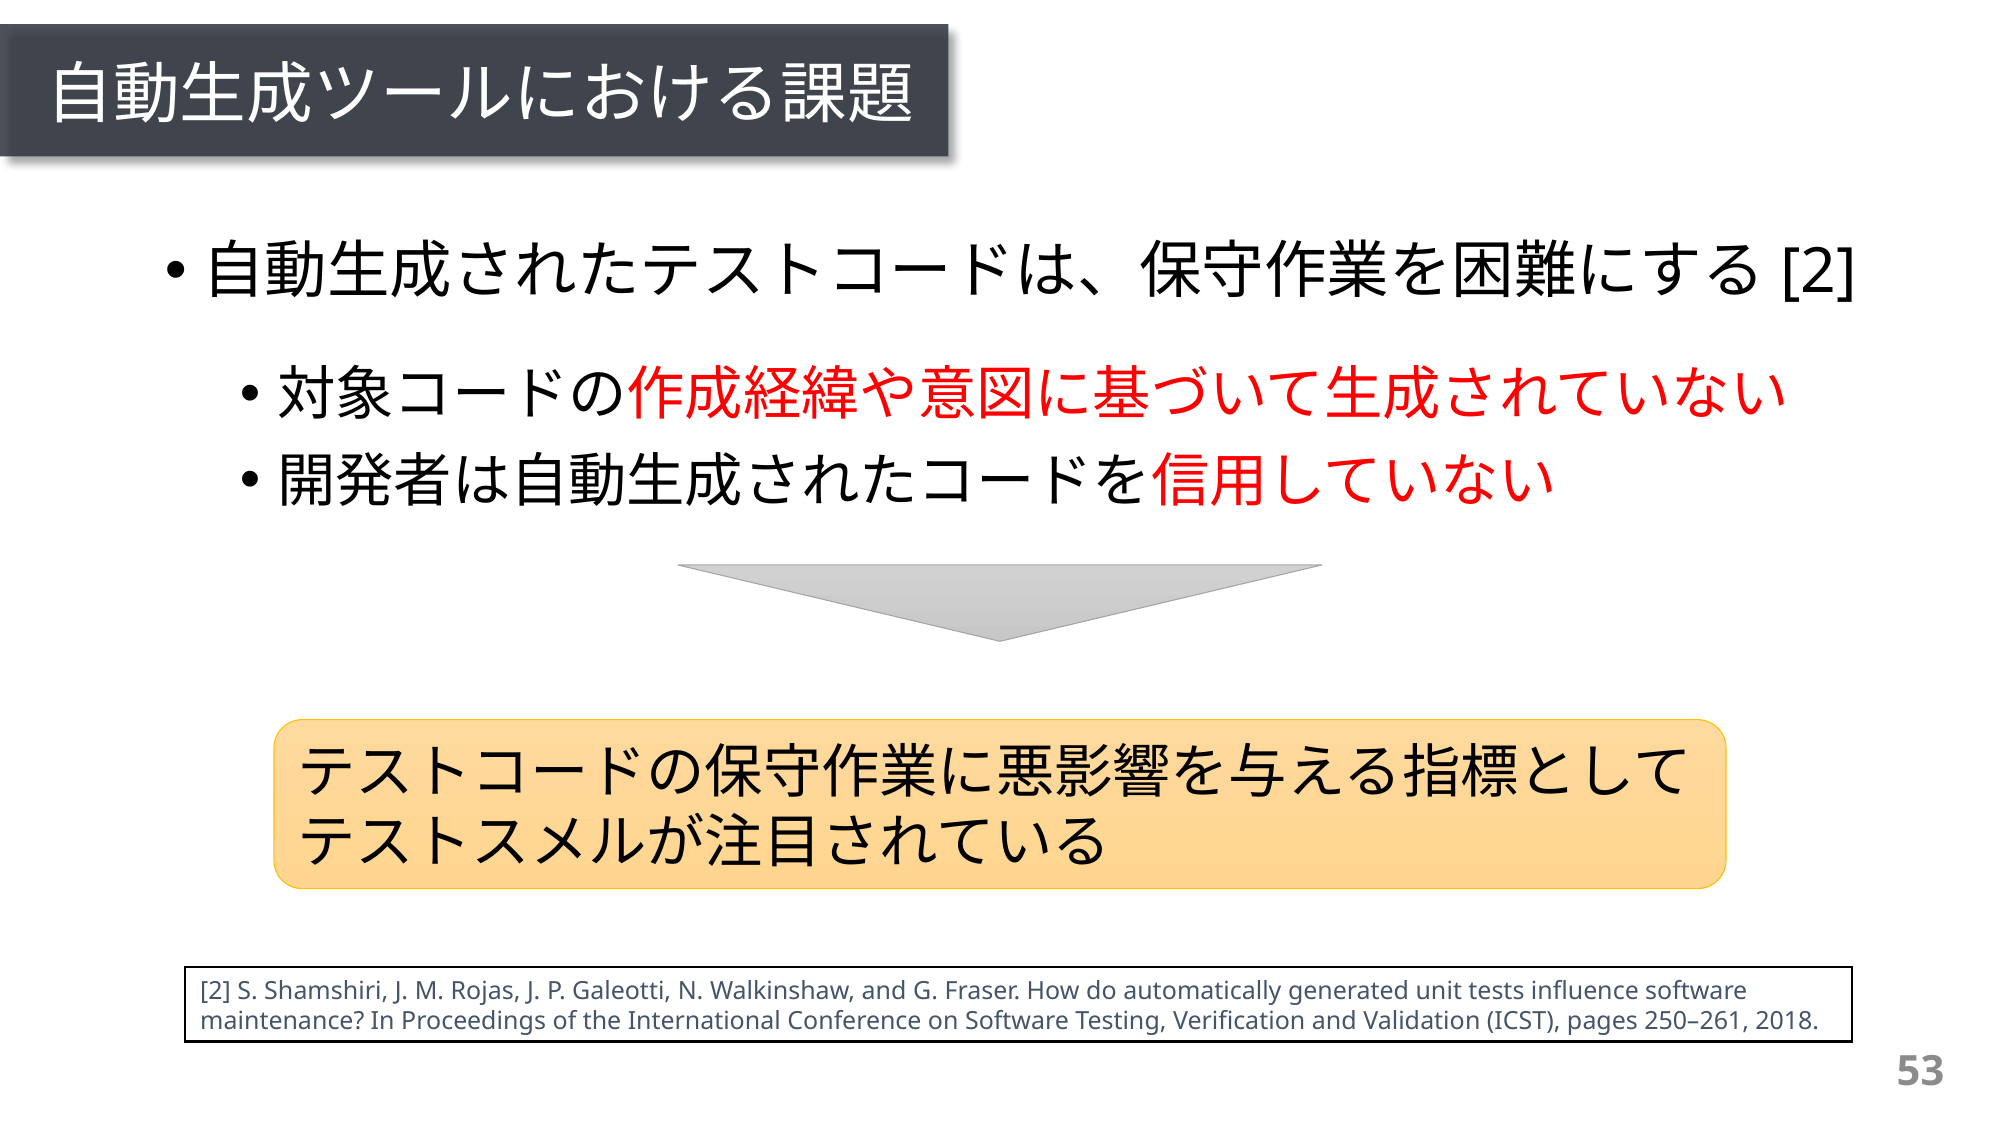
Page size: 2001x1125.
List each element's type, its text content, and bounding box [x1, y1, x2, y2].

list 自動生成されたテストコードは、保守作業を困難にする[2] 対象コードの作成経緯や意図に基づいて生成されていない 開発者は自動生成されたコードを信用していない [149, 231, 1889, 613]
text_box テストコードの保守作業に悪影響を与える指標としてテストスメルが注目されている [273, 719, 1727, 890]
text_box [677, 564, 1323, 642]
text_box [2] S. Shamshiri, J. M. Rojas, J. P. Galeotti, N. Walkinshaw, and G. Fraser. How do automatically generated unit tests inﬂuence software maintenance? In Proceedings of the International Conference on Software Testing, Veriﬁcation and Validation (ICST), pages 250–261, 2018. [184, 966, 1853, 1043]
title 自動生成ツールにおける課題 [31, 36, 952, 156]
